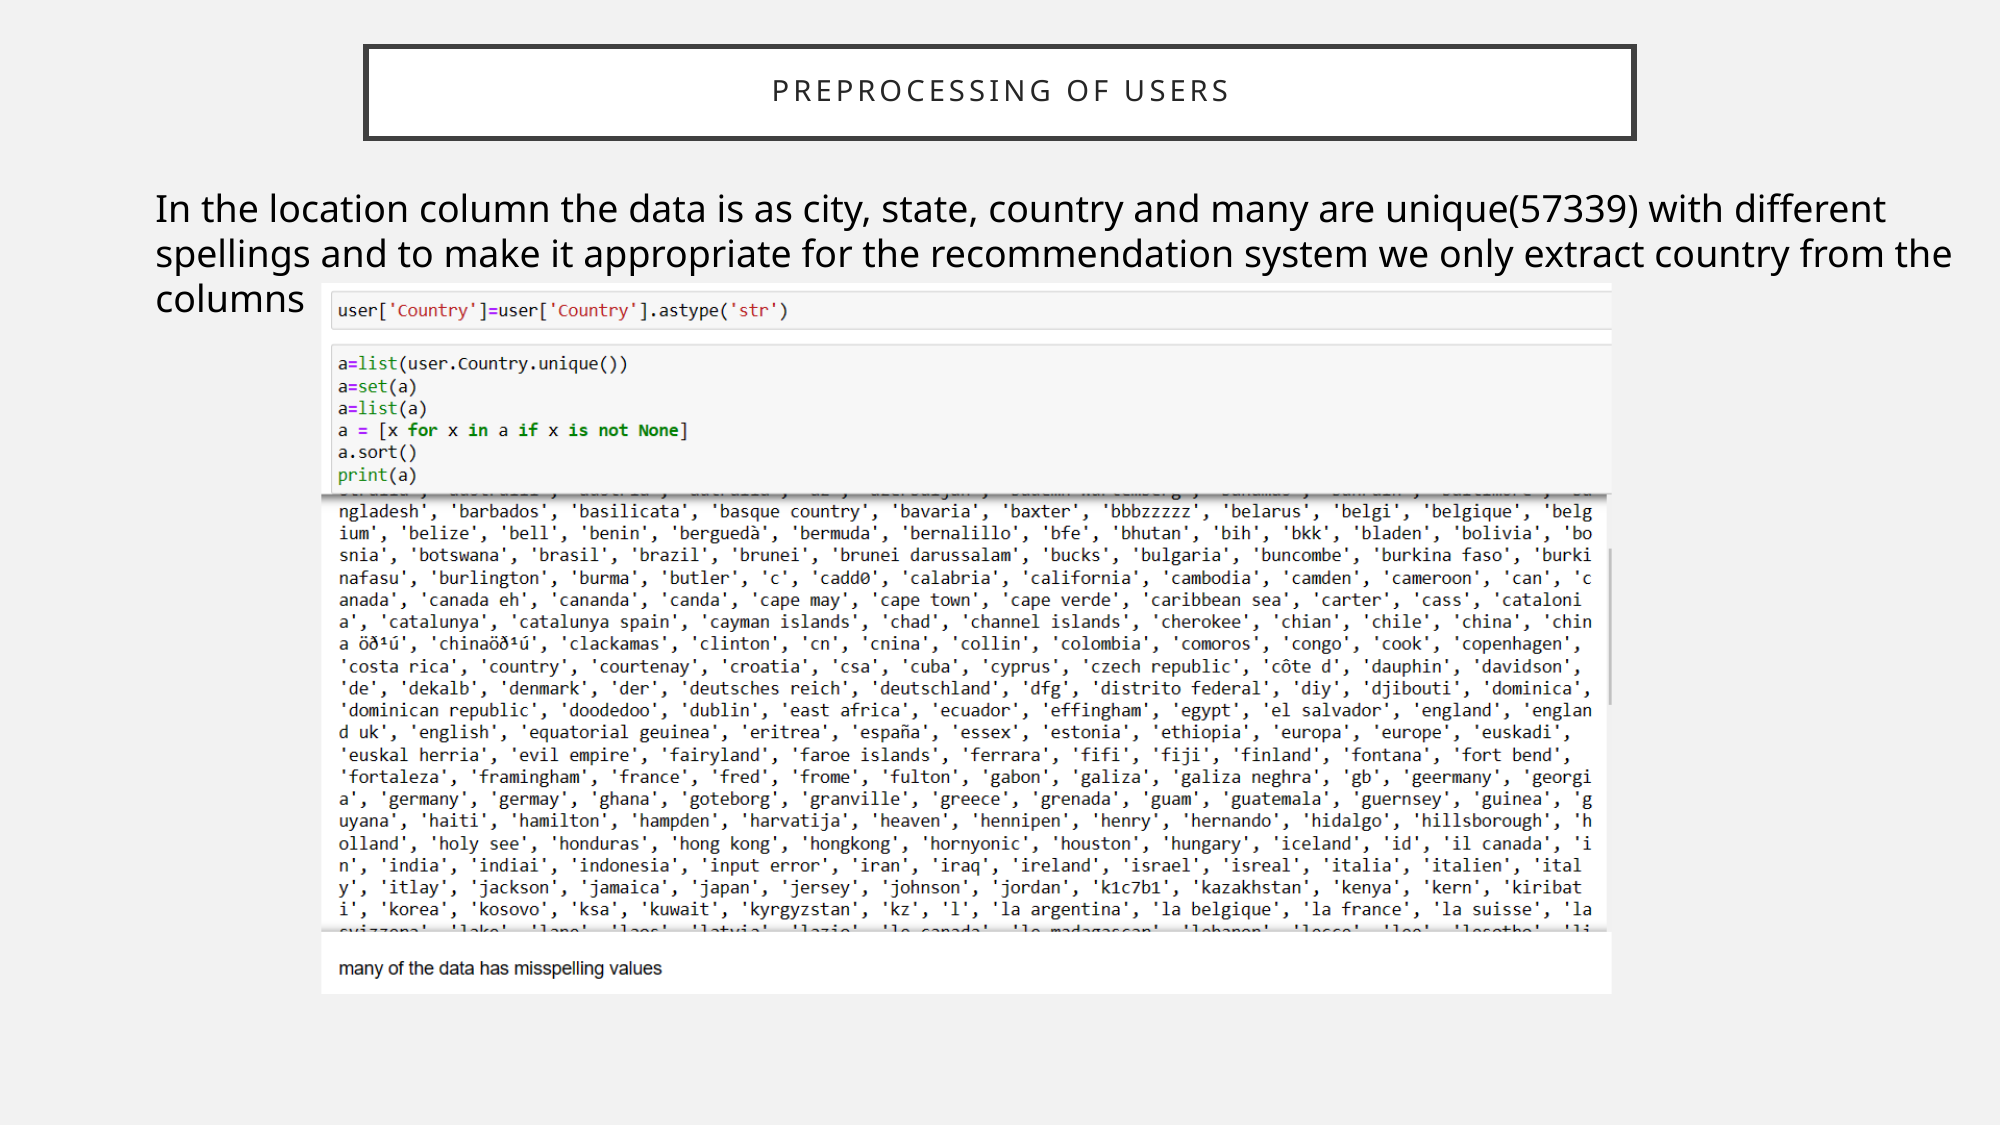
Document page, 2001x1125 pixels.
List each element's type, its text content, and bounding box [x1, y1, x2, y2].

title Preprocessing of Users [363, 44, 1637, 141]
picture [321, 283, 1612, 994]
text_box In the location column the data is as city, state, country and many are unique(57339) with different spellings and to make it appropriate for the recommendation system we only extract country from the columns [140, 177, 1979, 328]
